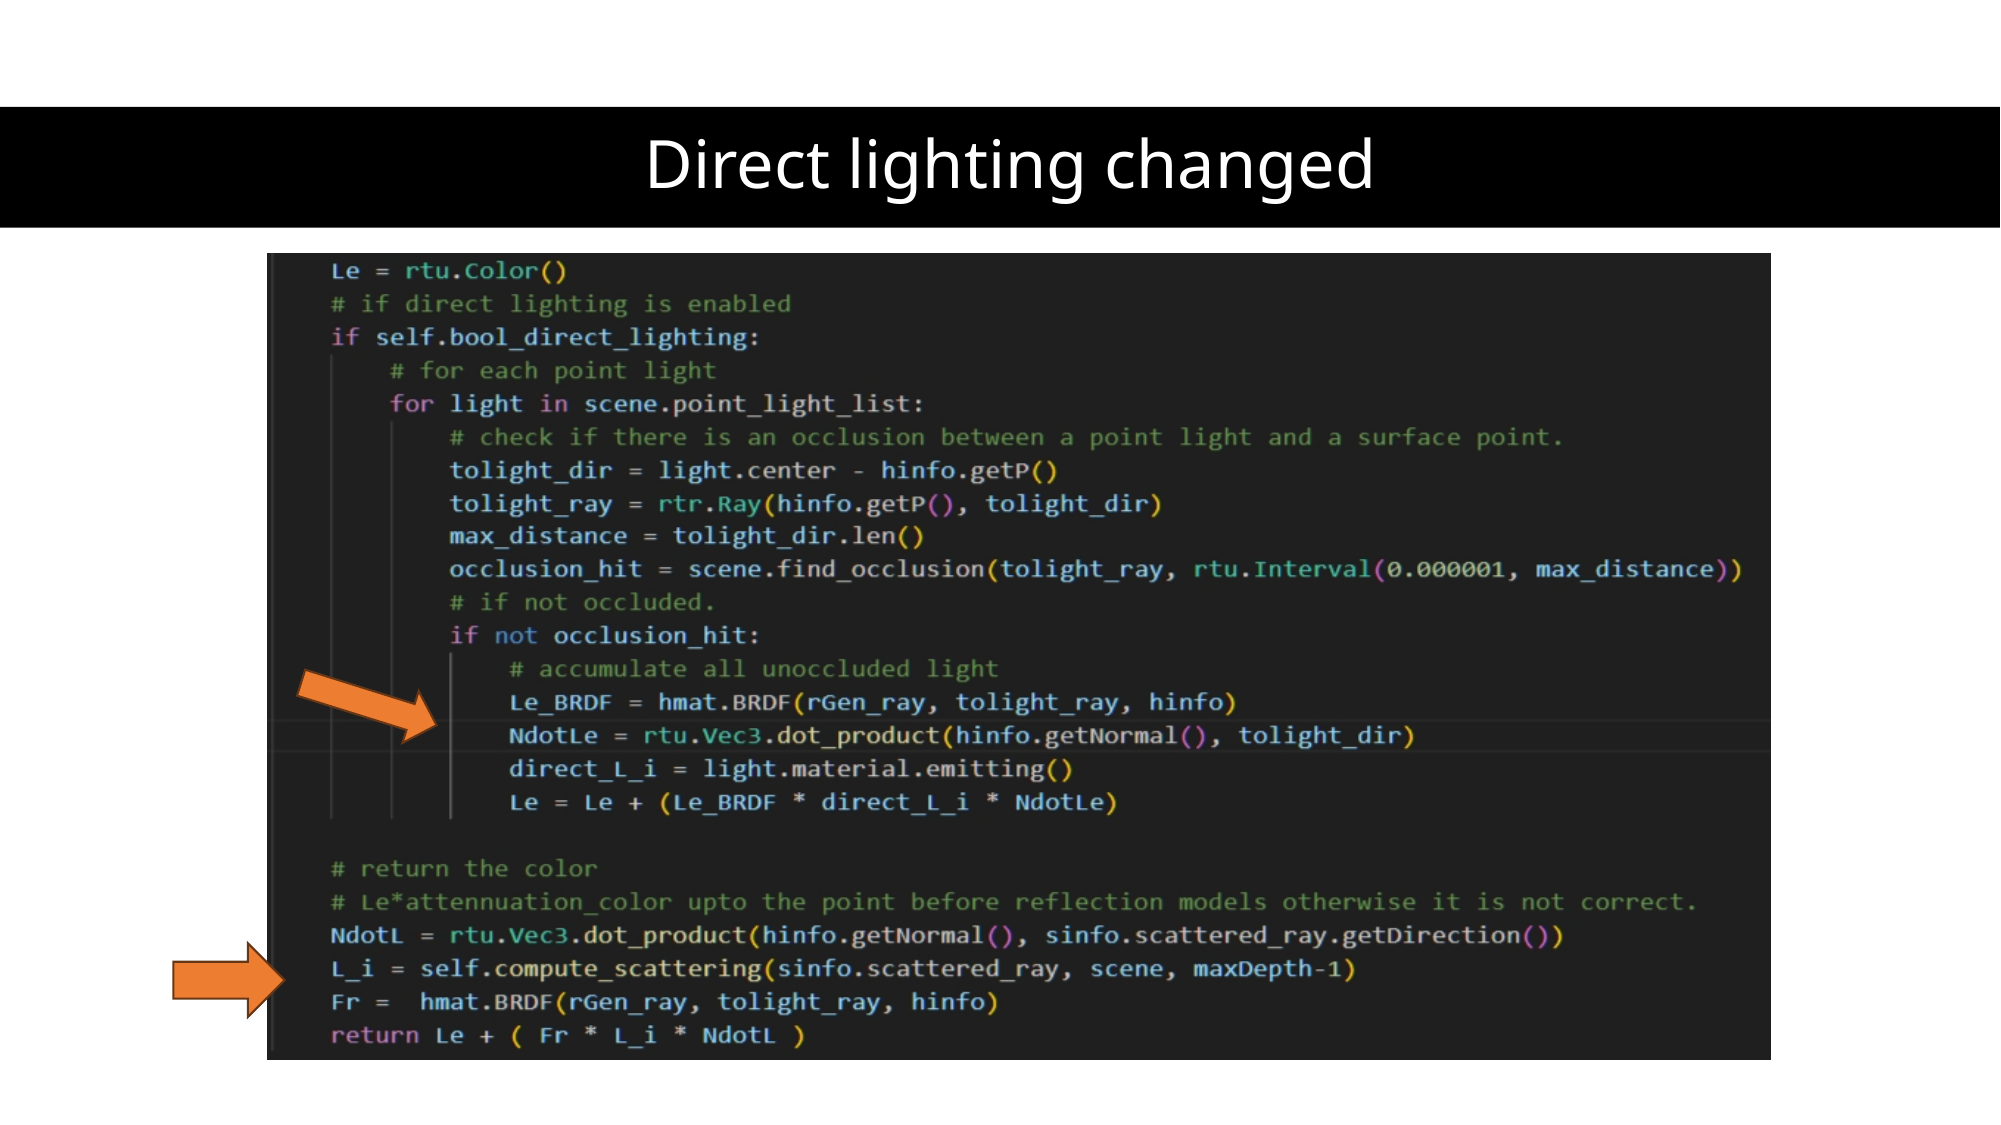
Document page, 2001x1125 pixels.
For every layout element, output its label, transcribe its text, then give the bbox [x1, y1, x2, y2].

text_box [0, 106, 2000, 229]
title Direct lighting changed [91, 105, 1931, 228]
picture [267, 253, 1771, 1061]
text_box [172, 940, 267, 1020]
